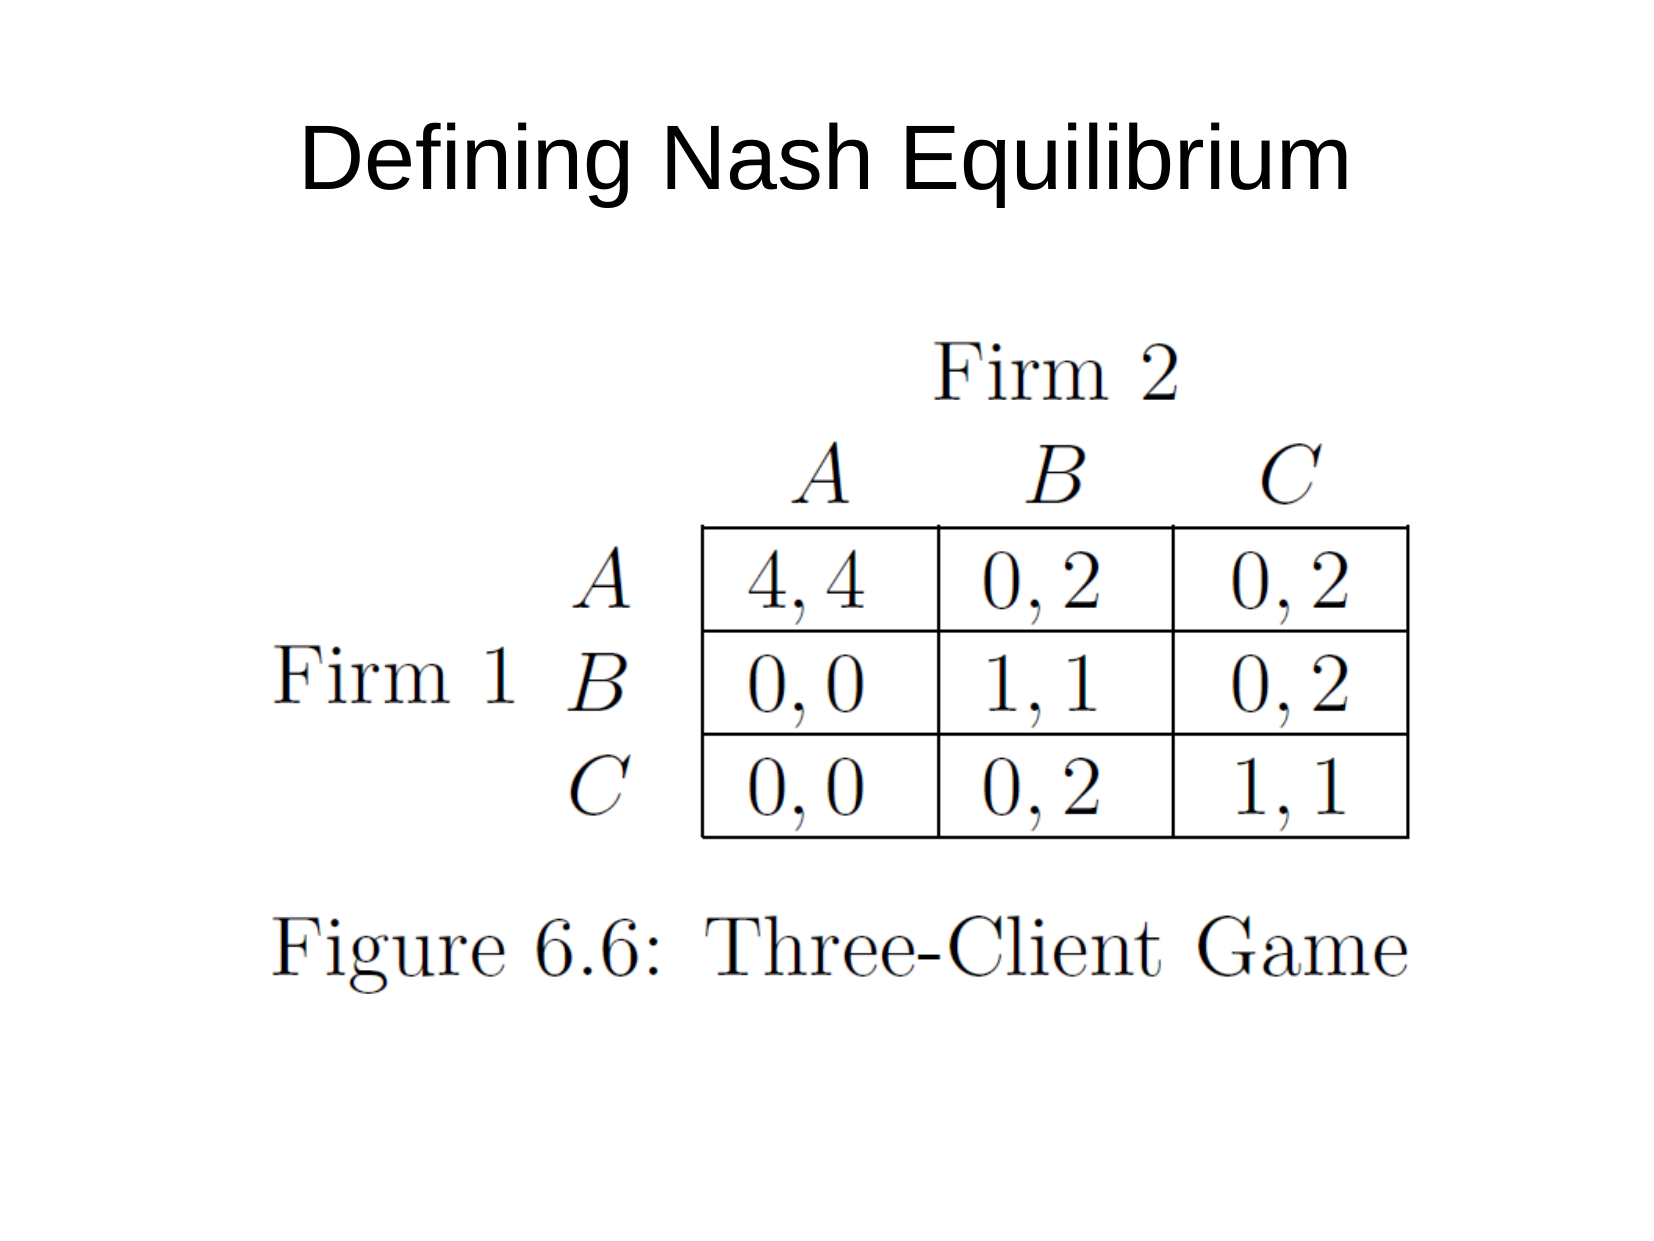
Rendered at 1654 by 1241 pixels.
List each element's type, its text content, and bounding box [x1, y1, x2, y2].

text_box Defining Nash Equilibrium [82, 49, 1571, 257]
picture [221, 288, 1441, 1031]
